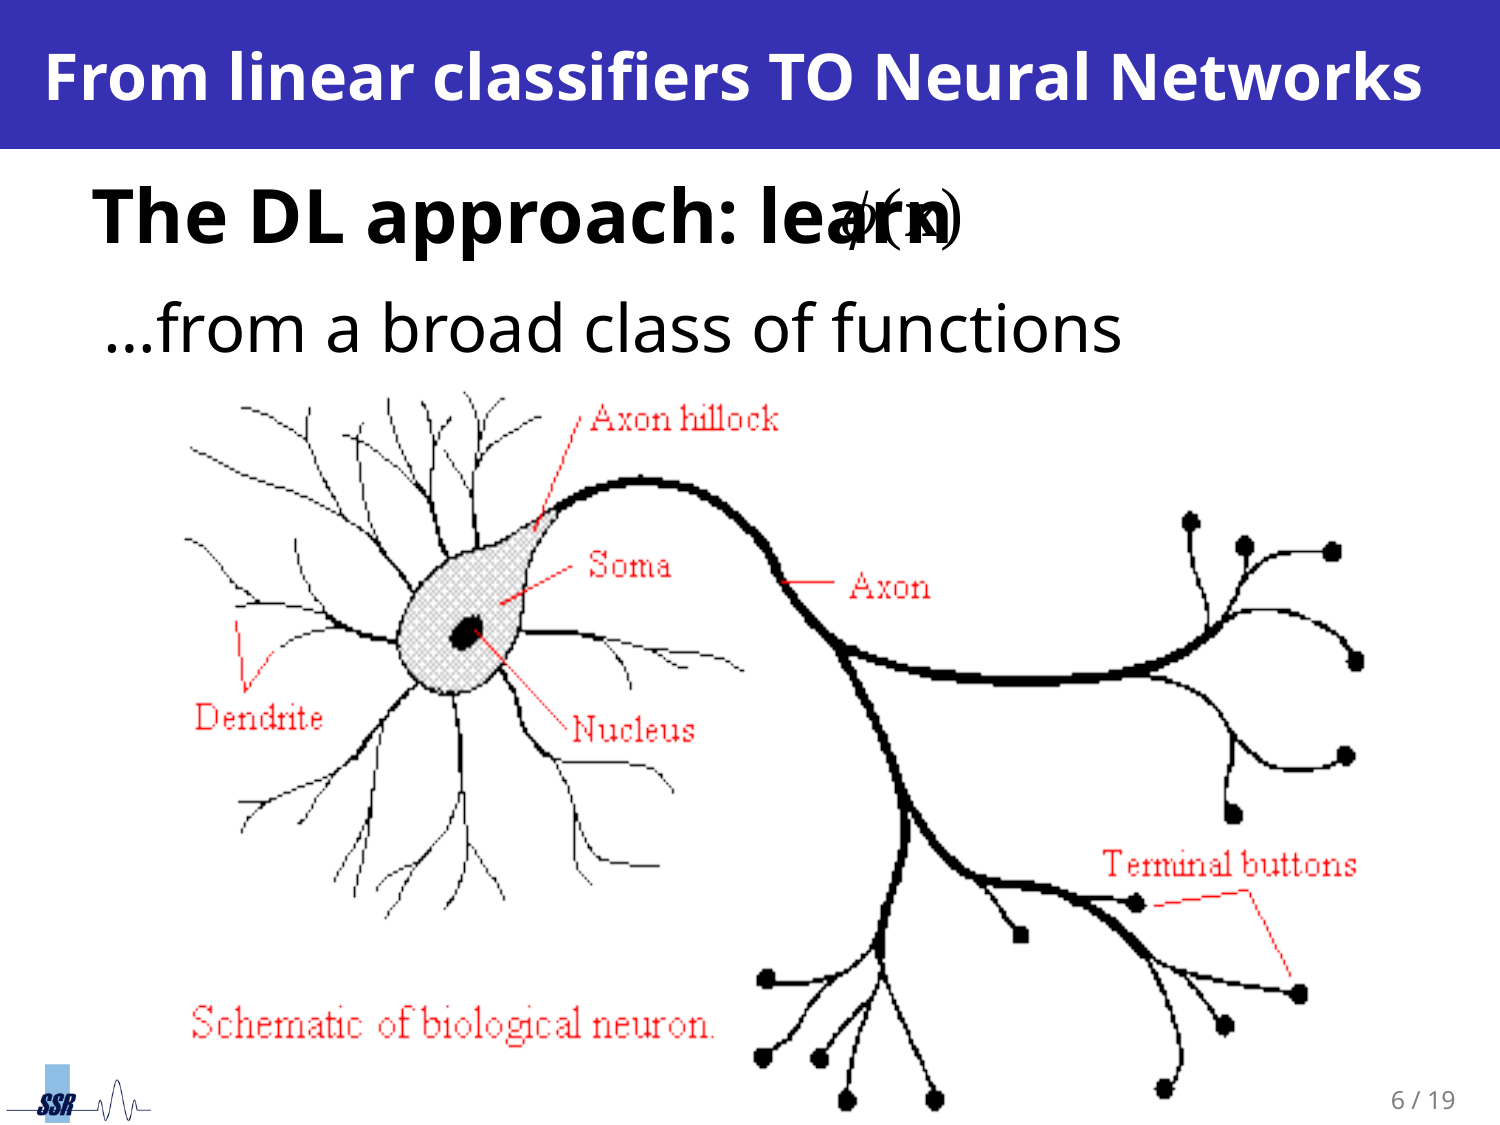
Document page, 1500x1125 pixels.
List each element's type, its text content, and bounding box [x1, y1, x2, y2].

text_box …from a broad class of functions [88, 278, 1471, 547]
title From linear classifiers TO Neural Networks [0, 0, 1500, 151]
picture [170, 374, 1389, 1125]
text_box The DL approach: learn [76, 160, 1353, 266]
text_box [832, 172, 978, 266]
picture [1, 1062, 151, 1125]
